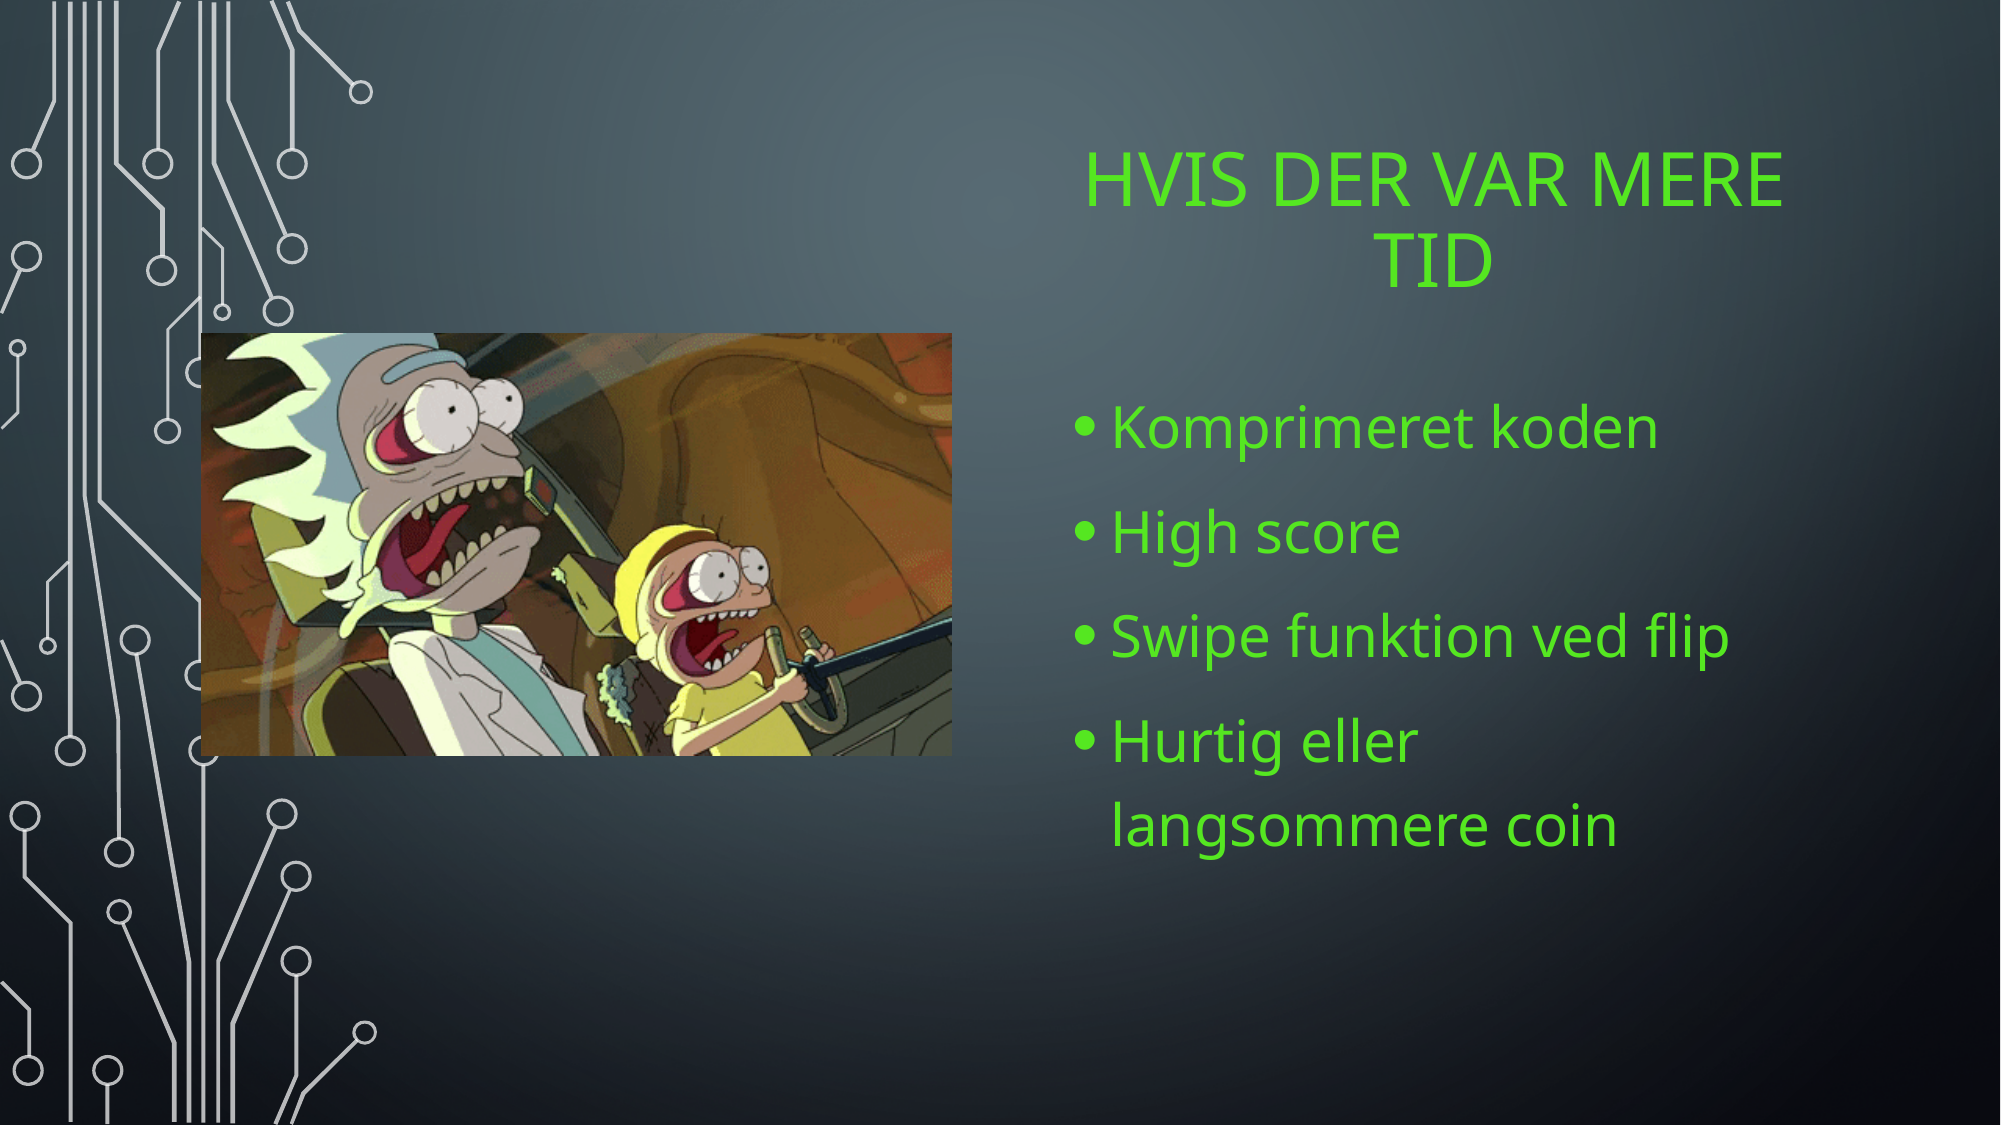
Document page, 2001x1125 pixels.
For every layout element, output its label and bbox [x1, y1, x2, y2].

text_box [0, 0, 379, 1125]
picture [201, 333, 952, 756]
text_box [379, 0, 2000, 1125]
